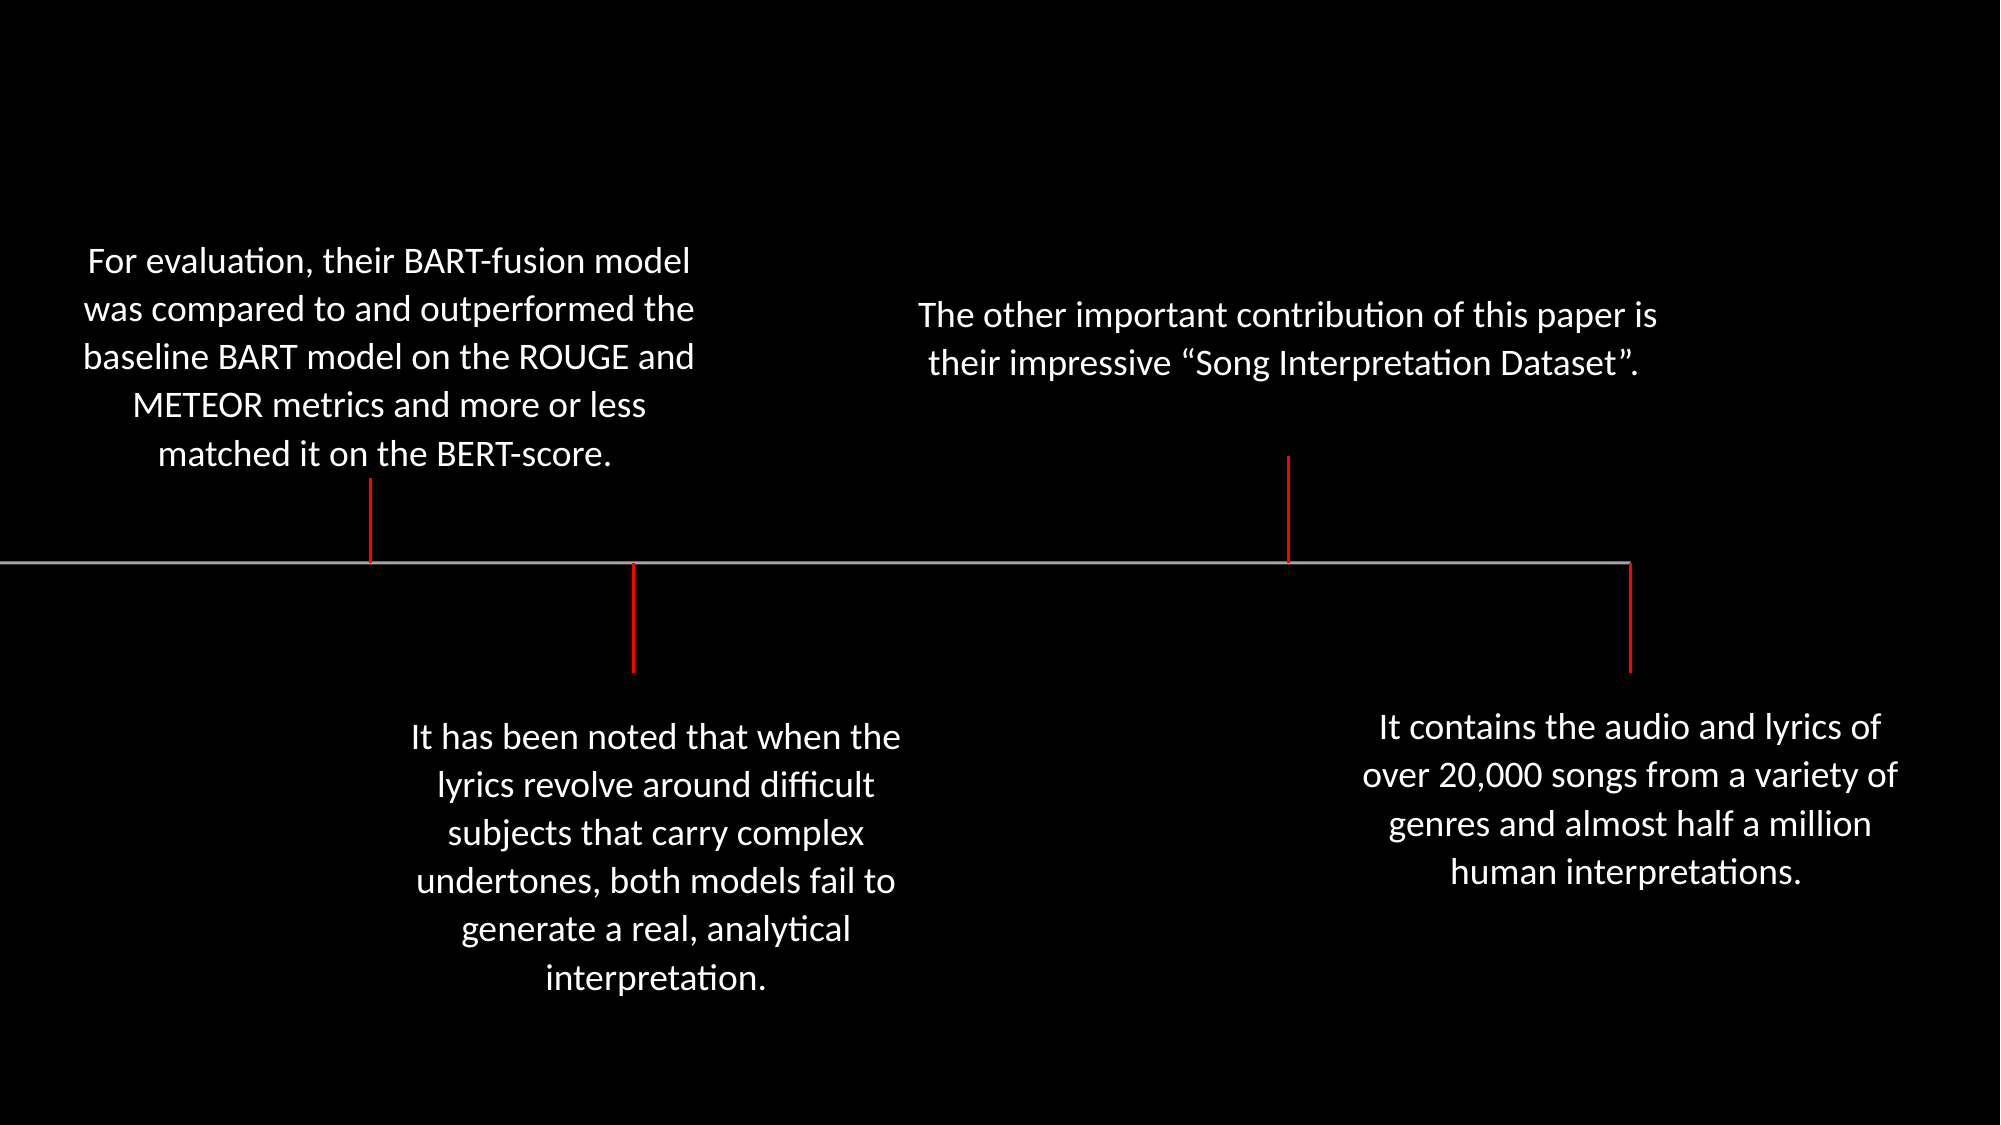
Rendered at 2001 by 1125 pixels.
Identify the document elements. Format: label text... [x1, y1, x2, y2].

text_box It has been noted that when the lyrics revolve around difficult subjects that carry complex undertones, both models fail to generate a real, analytical interpretation. [362, 701, 951, 1005]
text_box For evaluation, their BART-fusion model was compared to and outperformed the baseline BART model on the ROUGE and METEOR metrics and more or less matched it on the BERT-score. [63, 225, 716, 481]
text_box It contains the audio and lyrics of over 20,000 songs from a variety of genres and almost half a million human interpretations. [1336, 691, 1925, 899]
text_box The other important contribution of this paper is their impressive “Song Interpretation Dataset”. [877, 279, 1700, 470]
text_box [0, 0, 2000, 1125]
